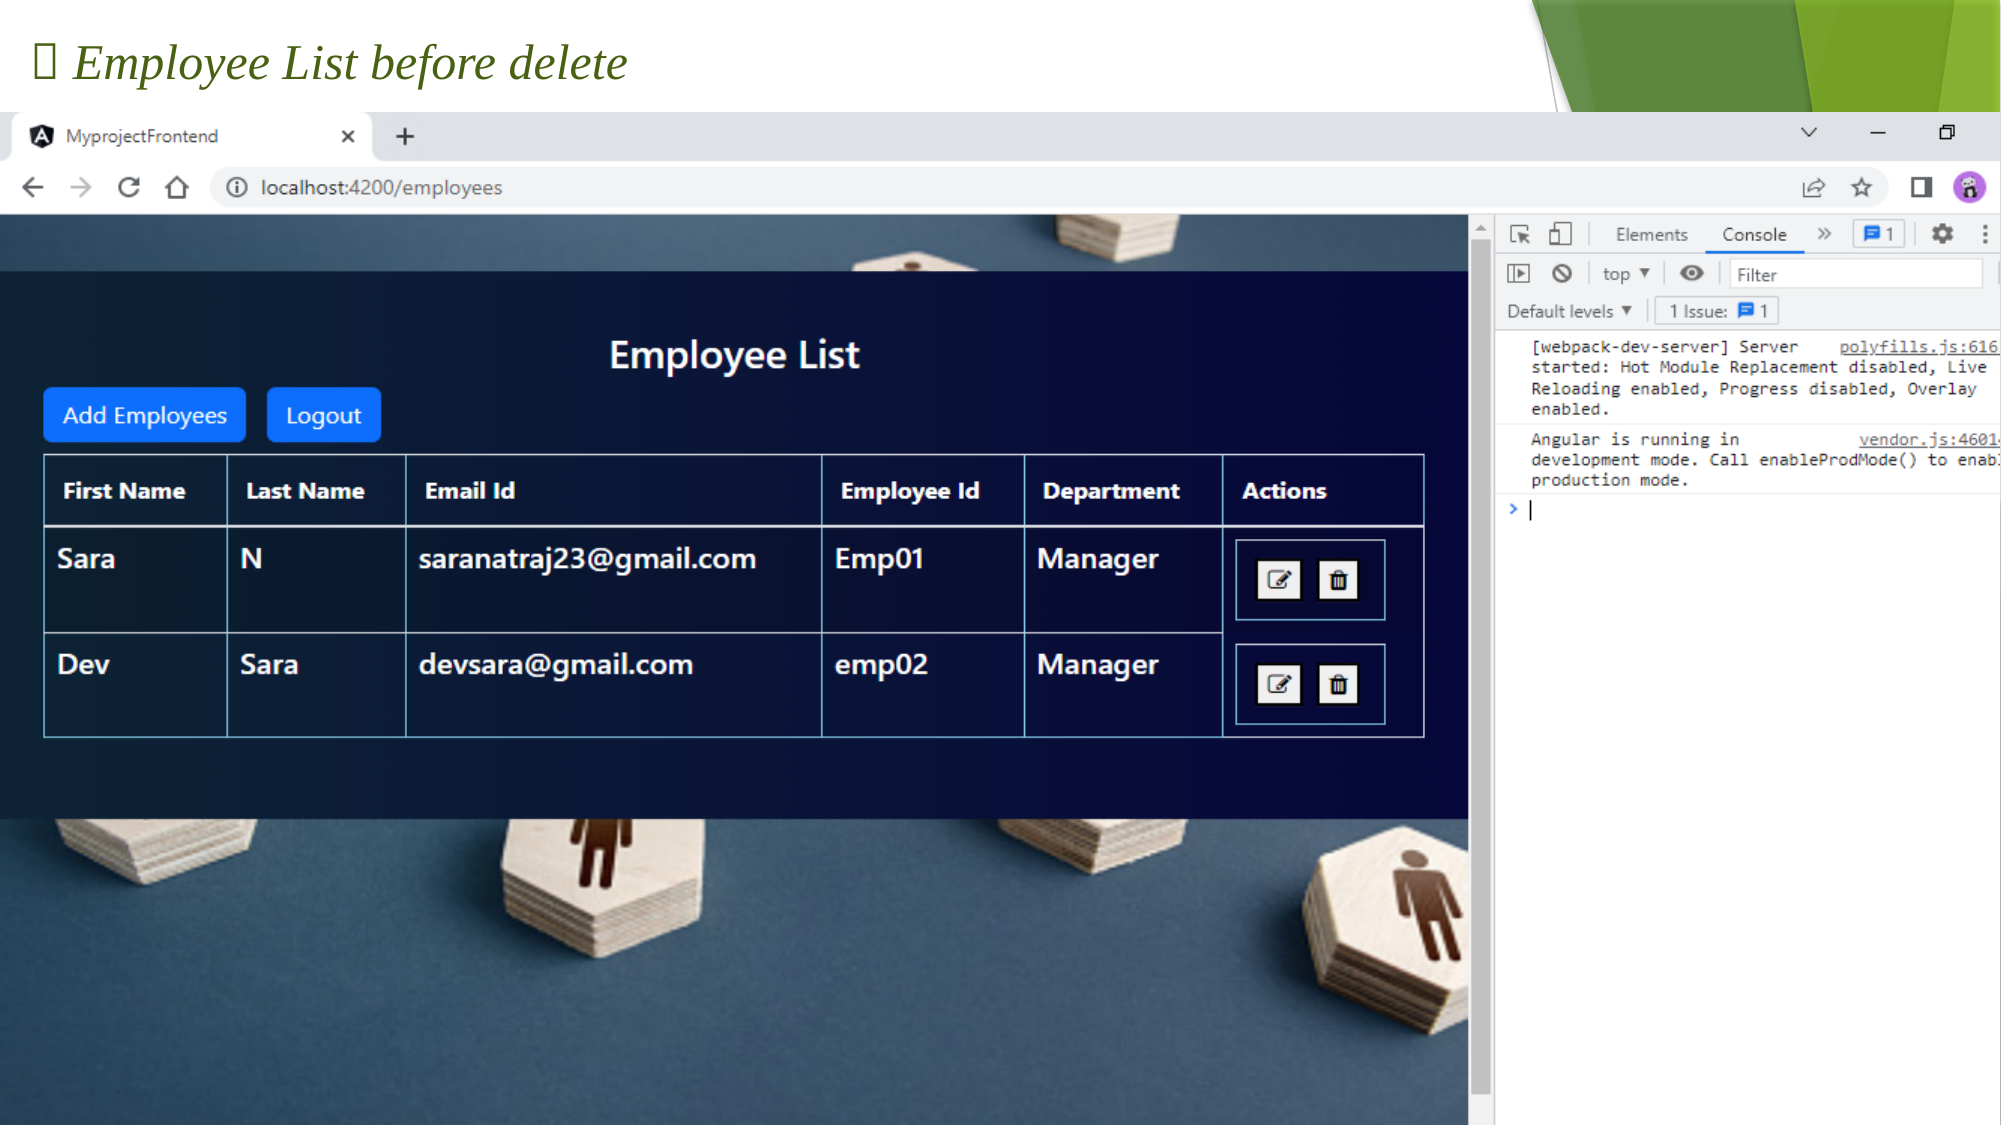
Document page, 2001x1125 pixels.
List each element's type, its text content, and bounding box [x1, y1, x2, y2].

text_box  Employee List before delete [15, 21, 1017, 97]
picture [0, 112, 2000, 1125]
